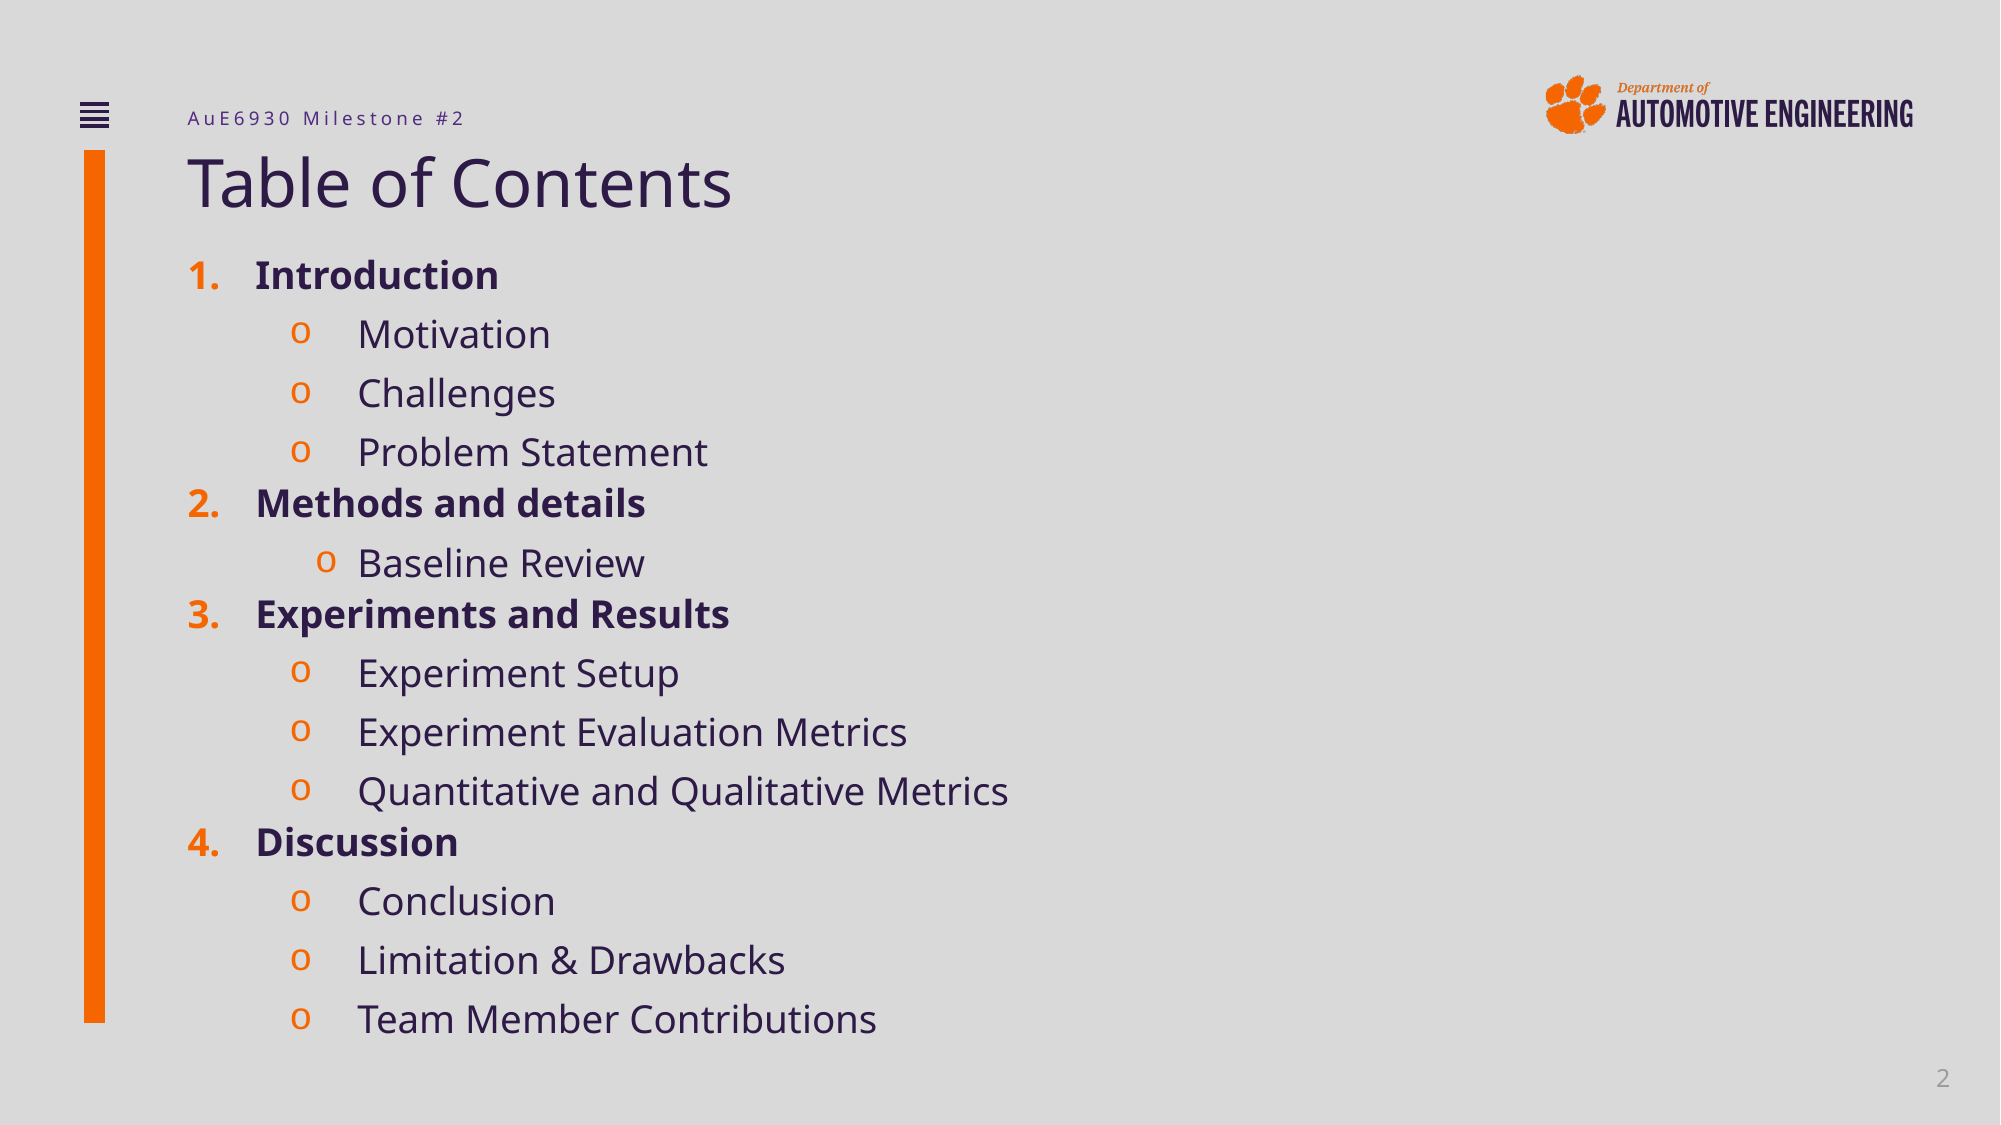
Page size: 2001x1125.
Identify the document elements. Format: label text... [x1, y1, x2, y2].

title Table of Contents [187, 149, 1913, 223]
list Introduction Motivation Challenges Problem Statement Methods and details Baseline Review Experiments and Results Experiment Setup Experiment Evaluation Metrics Quantitative and Qualitative Metrics Discussion Conclusion Limitation & Drawbacks Team Member Contributions [187, 256, 1325, 1050]
slide_number 2 [1515, 1049, 1966, 1110]
